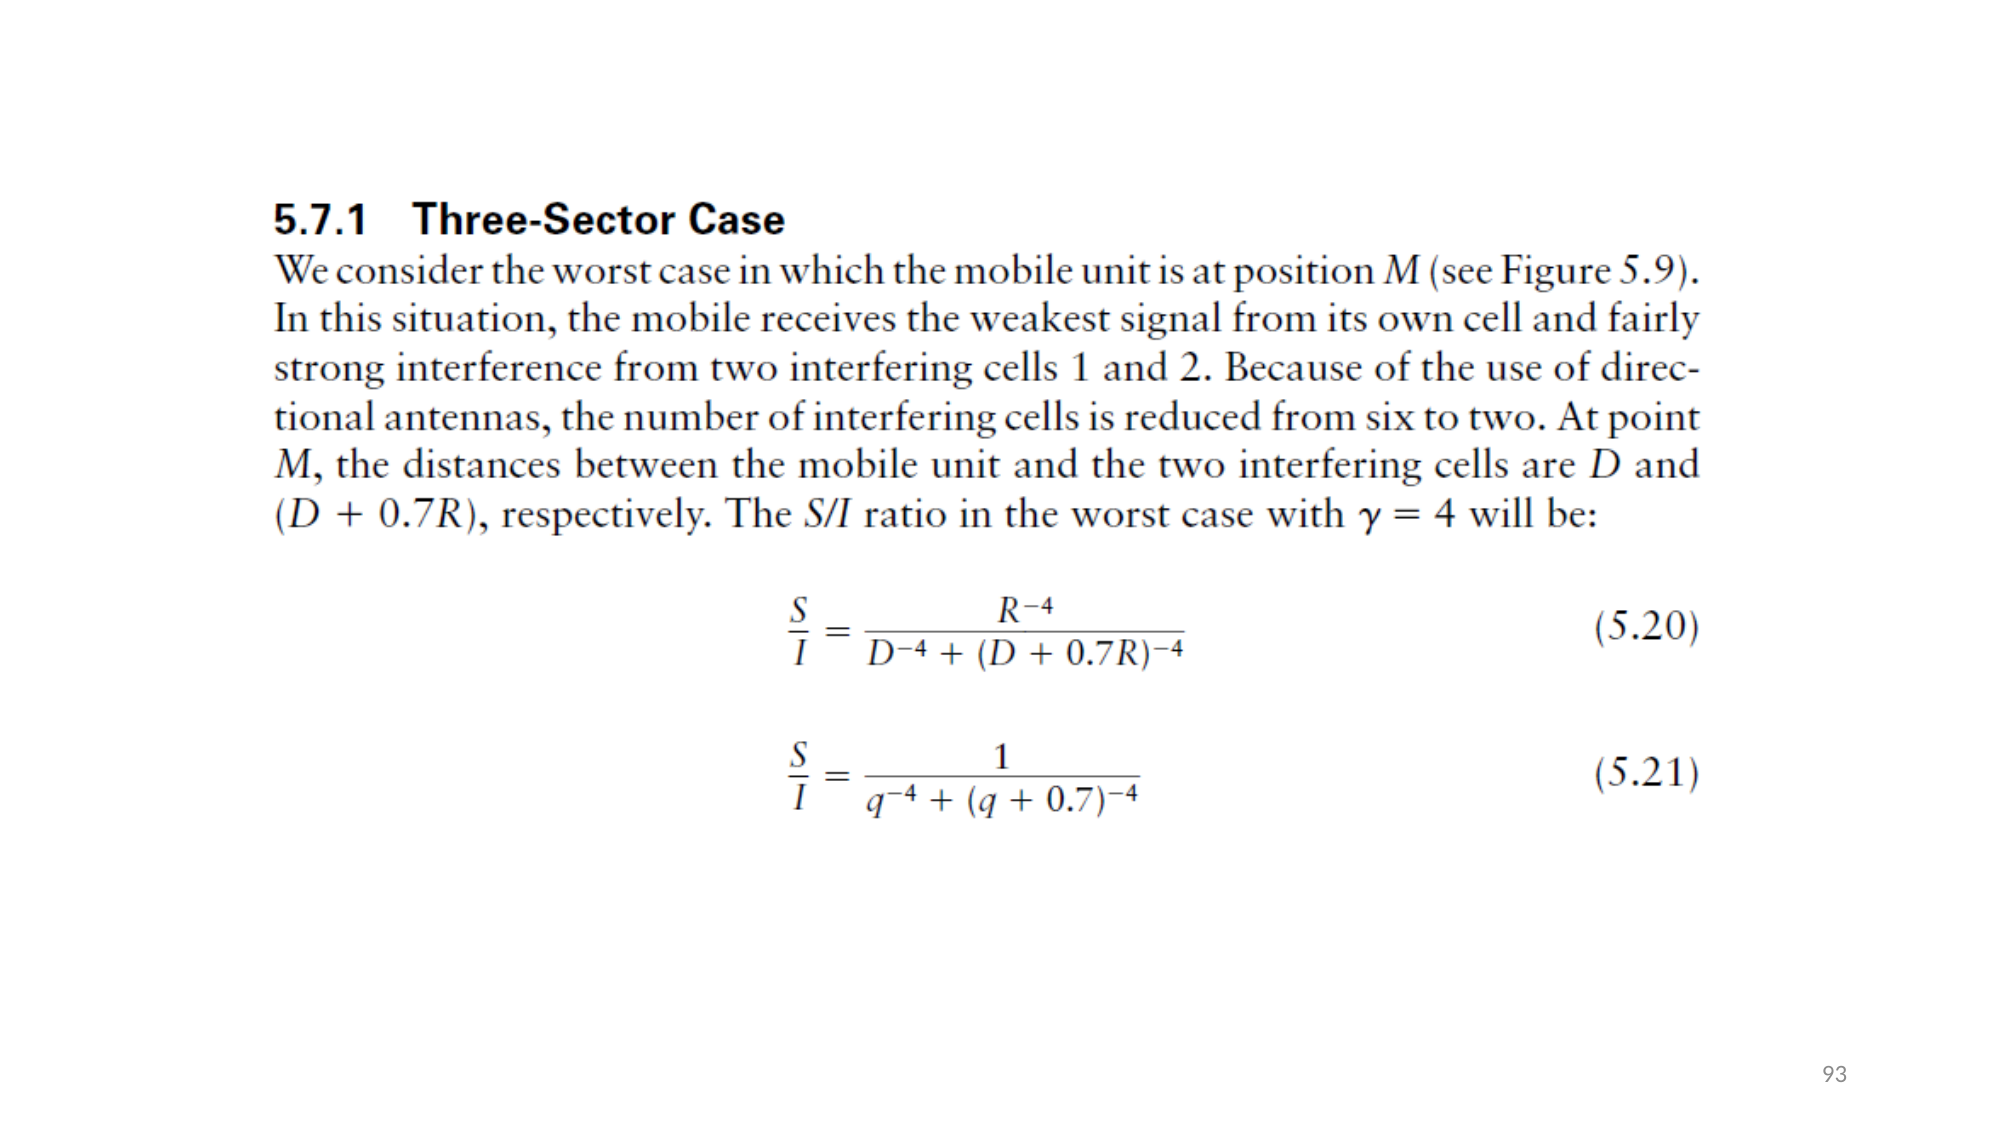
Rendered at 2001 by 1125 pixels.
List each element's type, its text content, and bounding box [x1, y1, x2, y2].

picture [249, 187, 1753, 895]
slide_number 93 [1412, 1042, 1863, 1103]
